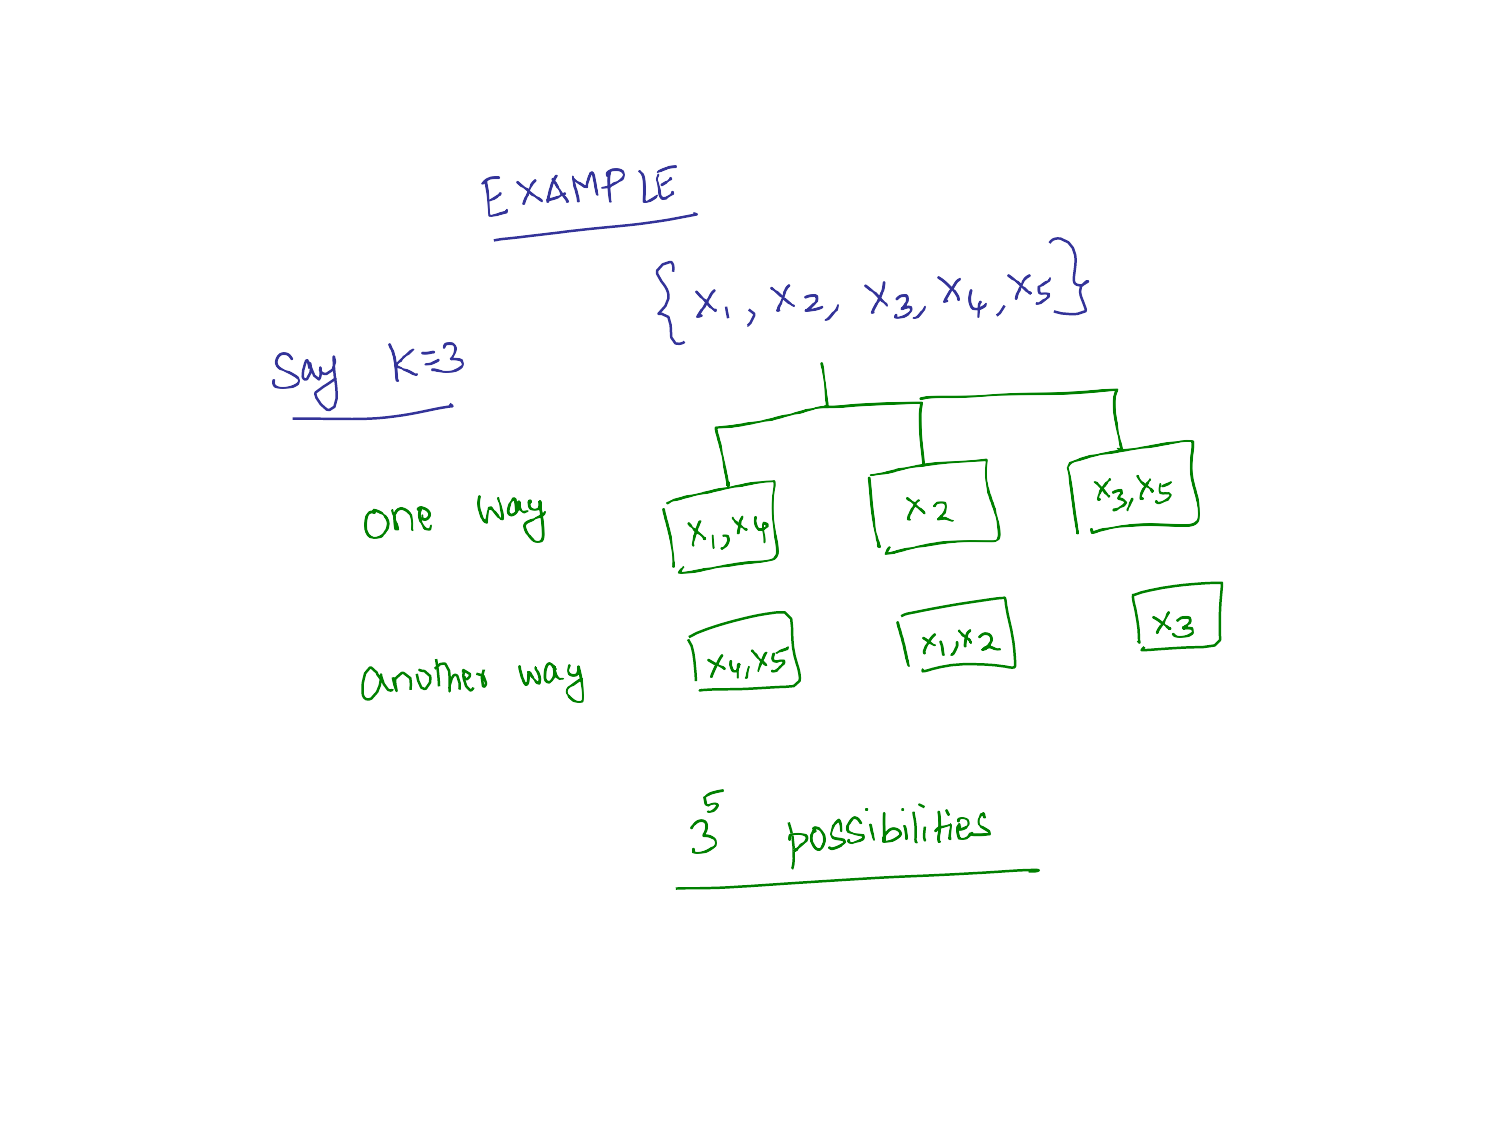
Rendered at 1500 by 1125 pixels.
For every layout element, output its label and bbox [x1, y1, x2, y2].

text_box [272, 165, 1223, 889]
